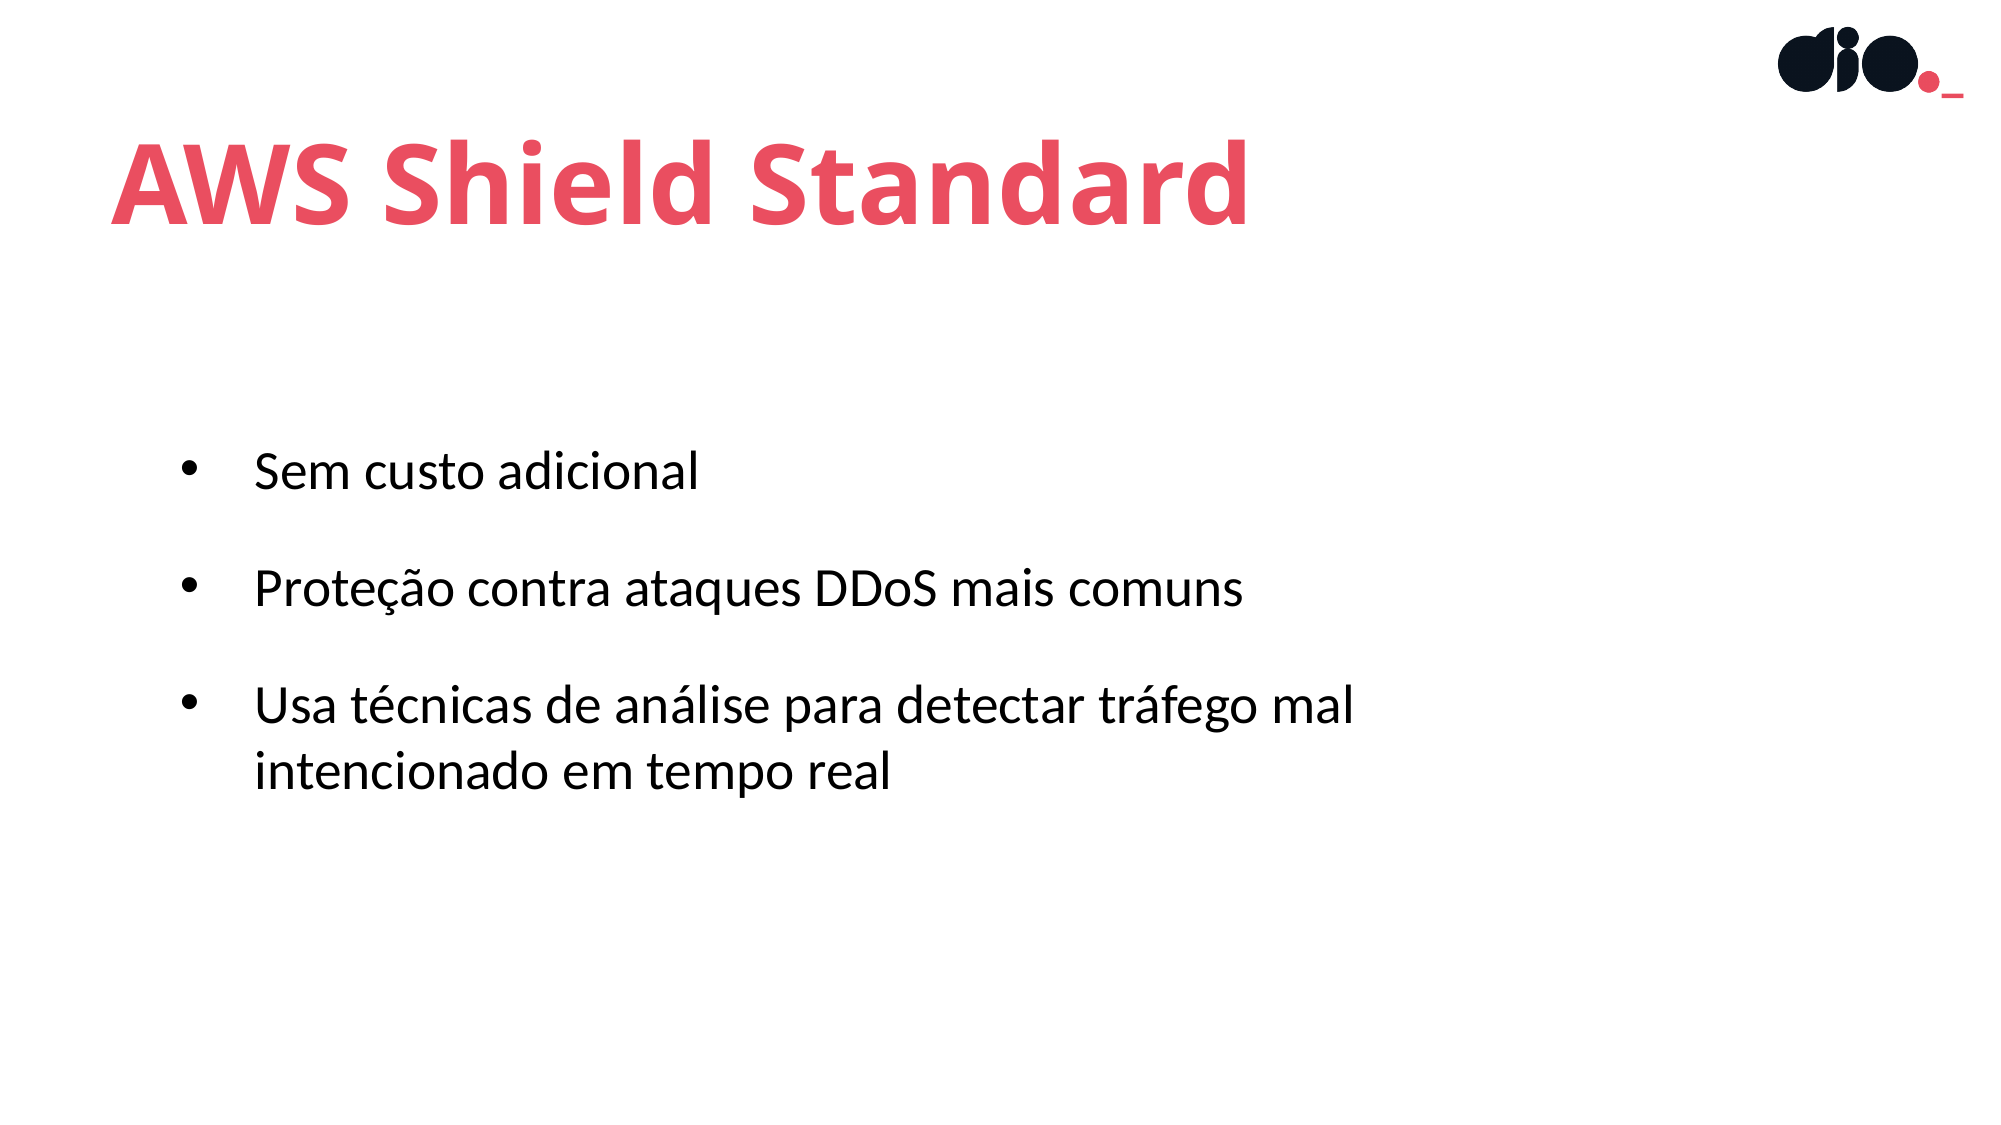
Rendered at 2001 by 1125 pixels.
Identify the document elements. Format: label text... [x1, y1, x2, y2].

text_box AWS Shield Standard [91, 105, 1966, 237]
text_box Sem custo adicional Proteção contra ataques DDoS mais comuns Usa técnicas de análise para detectar tráfego mal intencionado em tempo real [159, 414, 1653, 955]
picture [1777, 26, 1964, 99]
